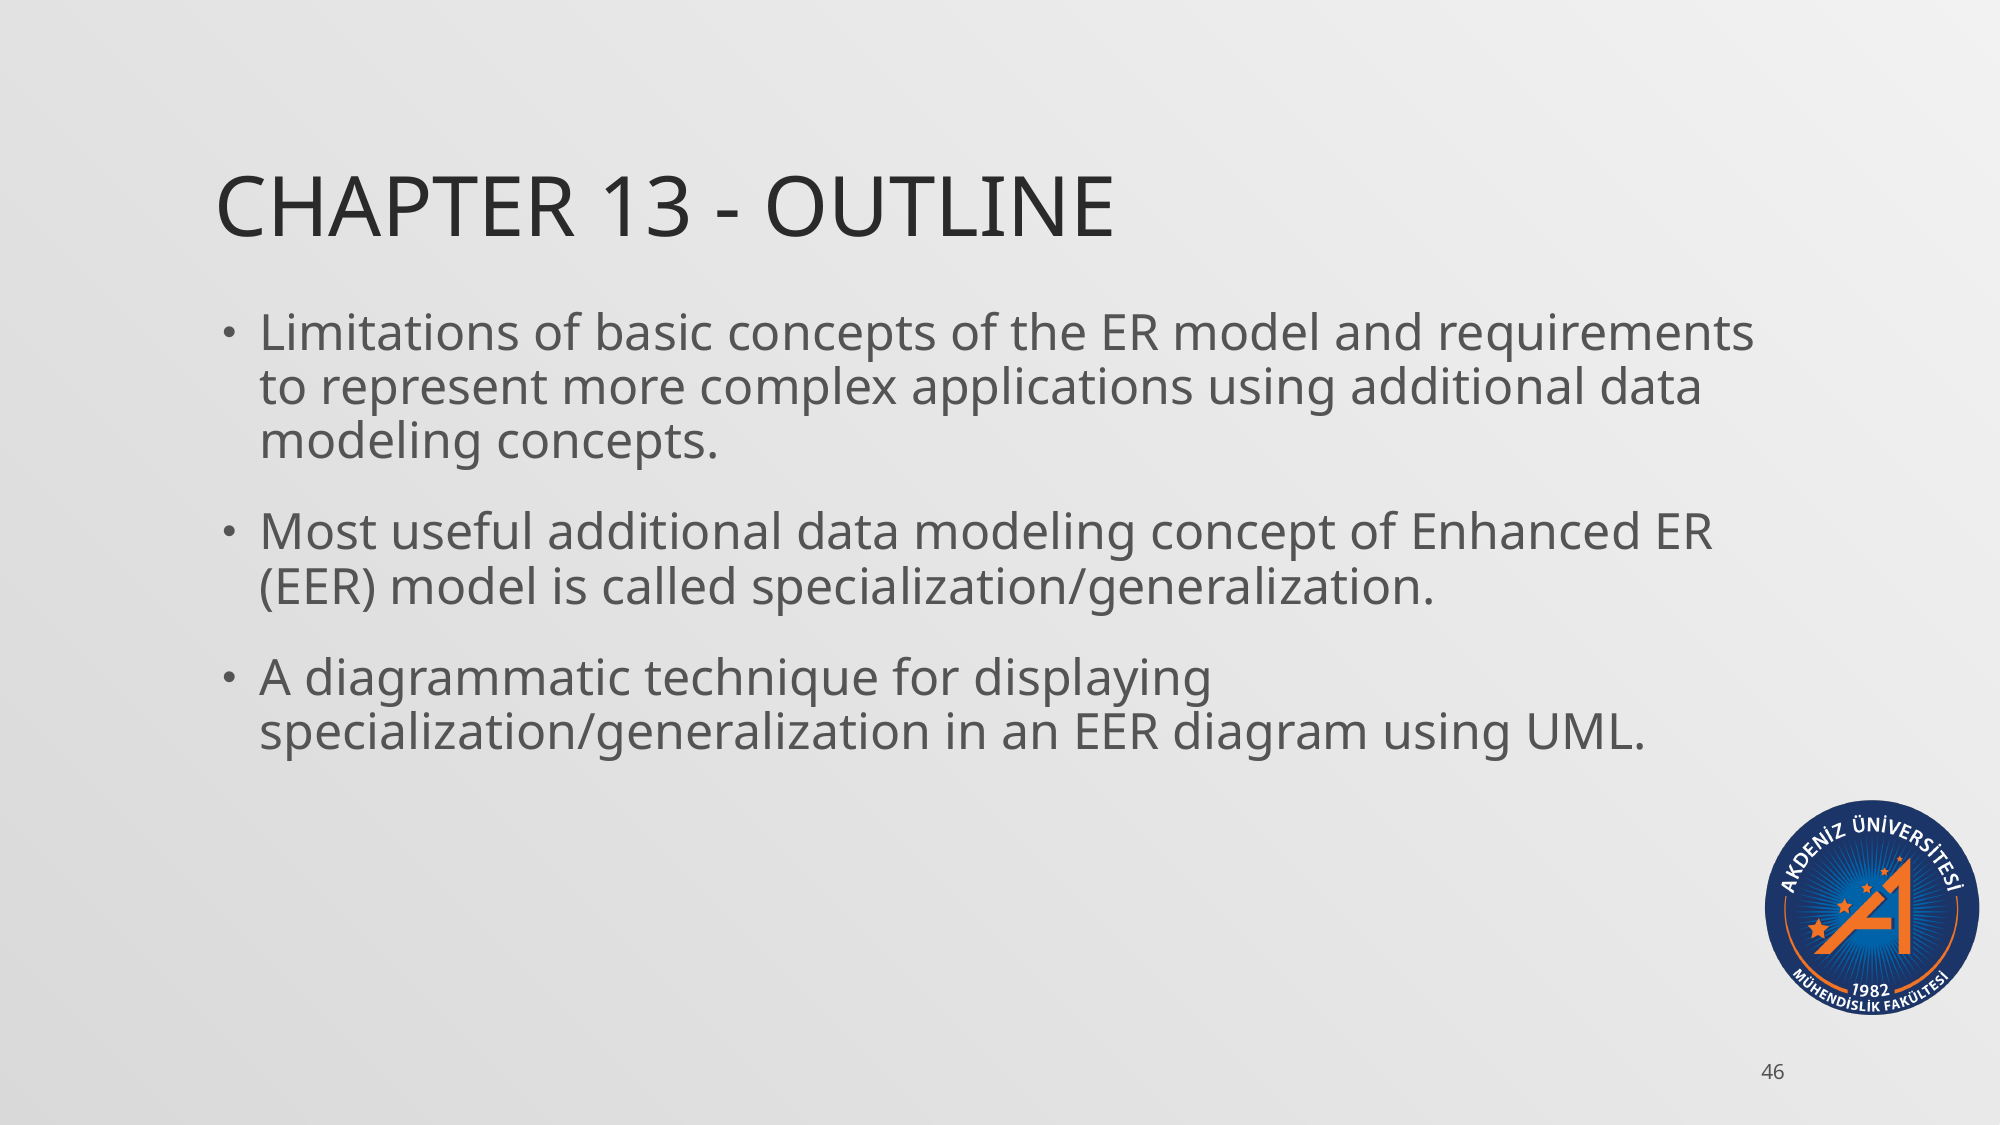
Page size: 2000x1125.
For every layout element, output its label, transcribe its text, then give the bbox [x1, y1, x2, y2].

picture [1744, 779, 2000, 1036]
slide_number 46 [1612, 1057, 1800, 1088]
list Limitations of basic concepts of the ER model and requirements to represent more complex applications using additional data modeling concepts. Most useful additional data modeling concept of Enhanced ER (EER) model is called specialization/generalization. A diagrammatic technique for displaying specialization/generalization in an EER diagram using UML. [199, 299, 1800, 1013]
title Chapter 13 - Outline [199, 45, 1800, 263]
